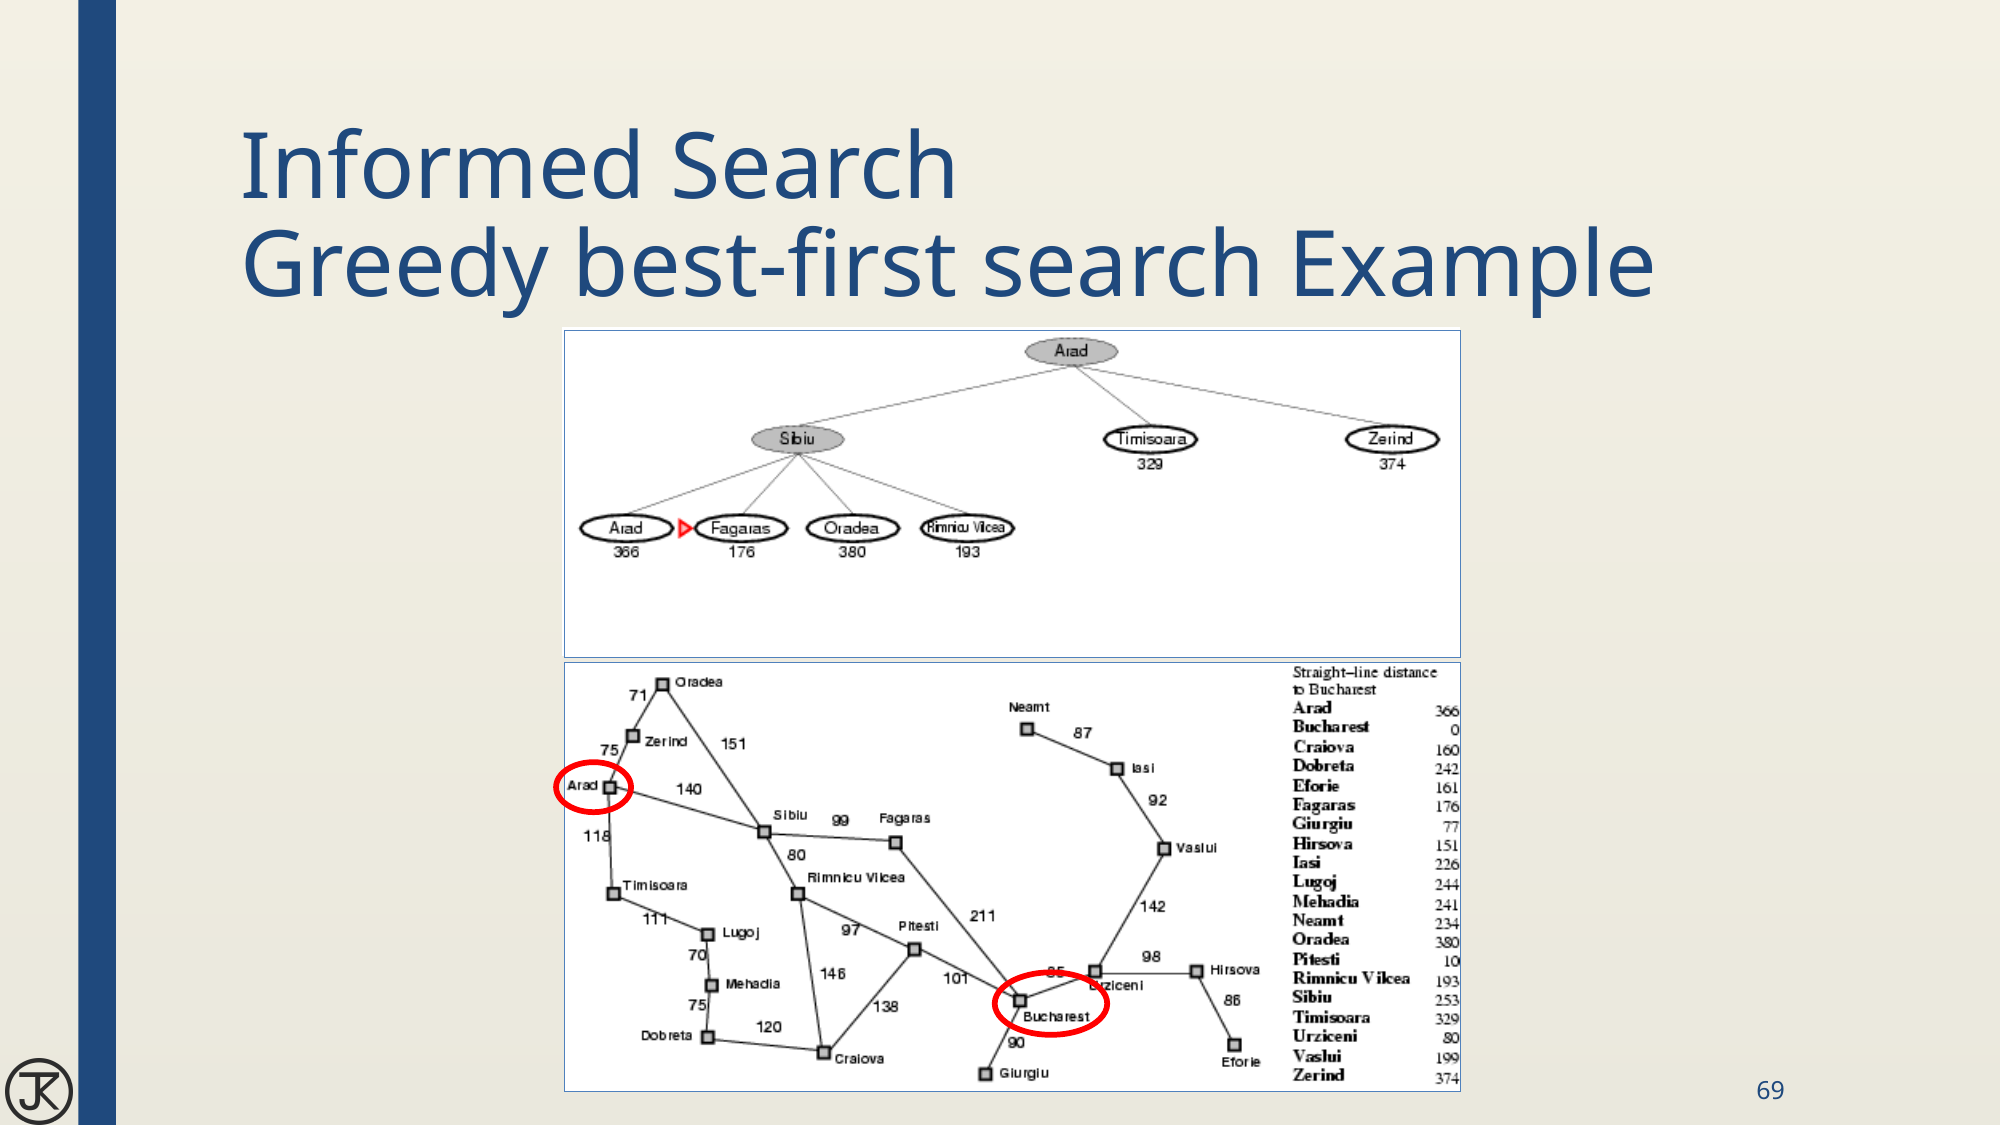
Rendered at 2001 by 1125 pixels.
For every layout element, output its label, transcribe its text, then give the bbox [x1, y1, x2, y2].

picture [562, 327, 1461, 658]
picture [5, 1058, 73, 1125]
slide_number 69 [1553, 1058, 1800, 1125]
text_box [553, 768, 564, 807]
picture [564, 662, 1461, 1092]
title Informed Search Greedy best-first search Example [225, 112, 1800, 357]
